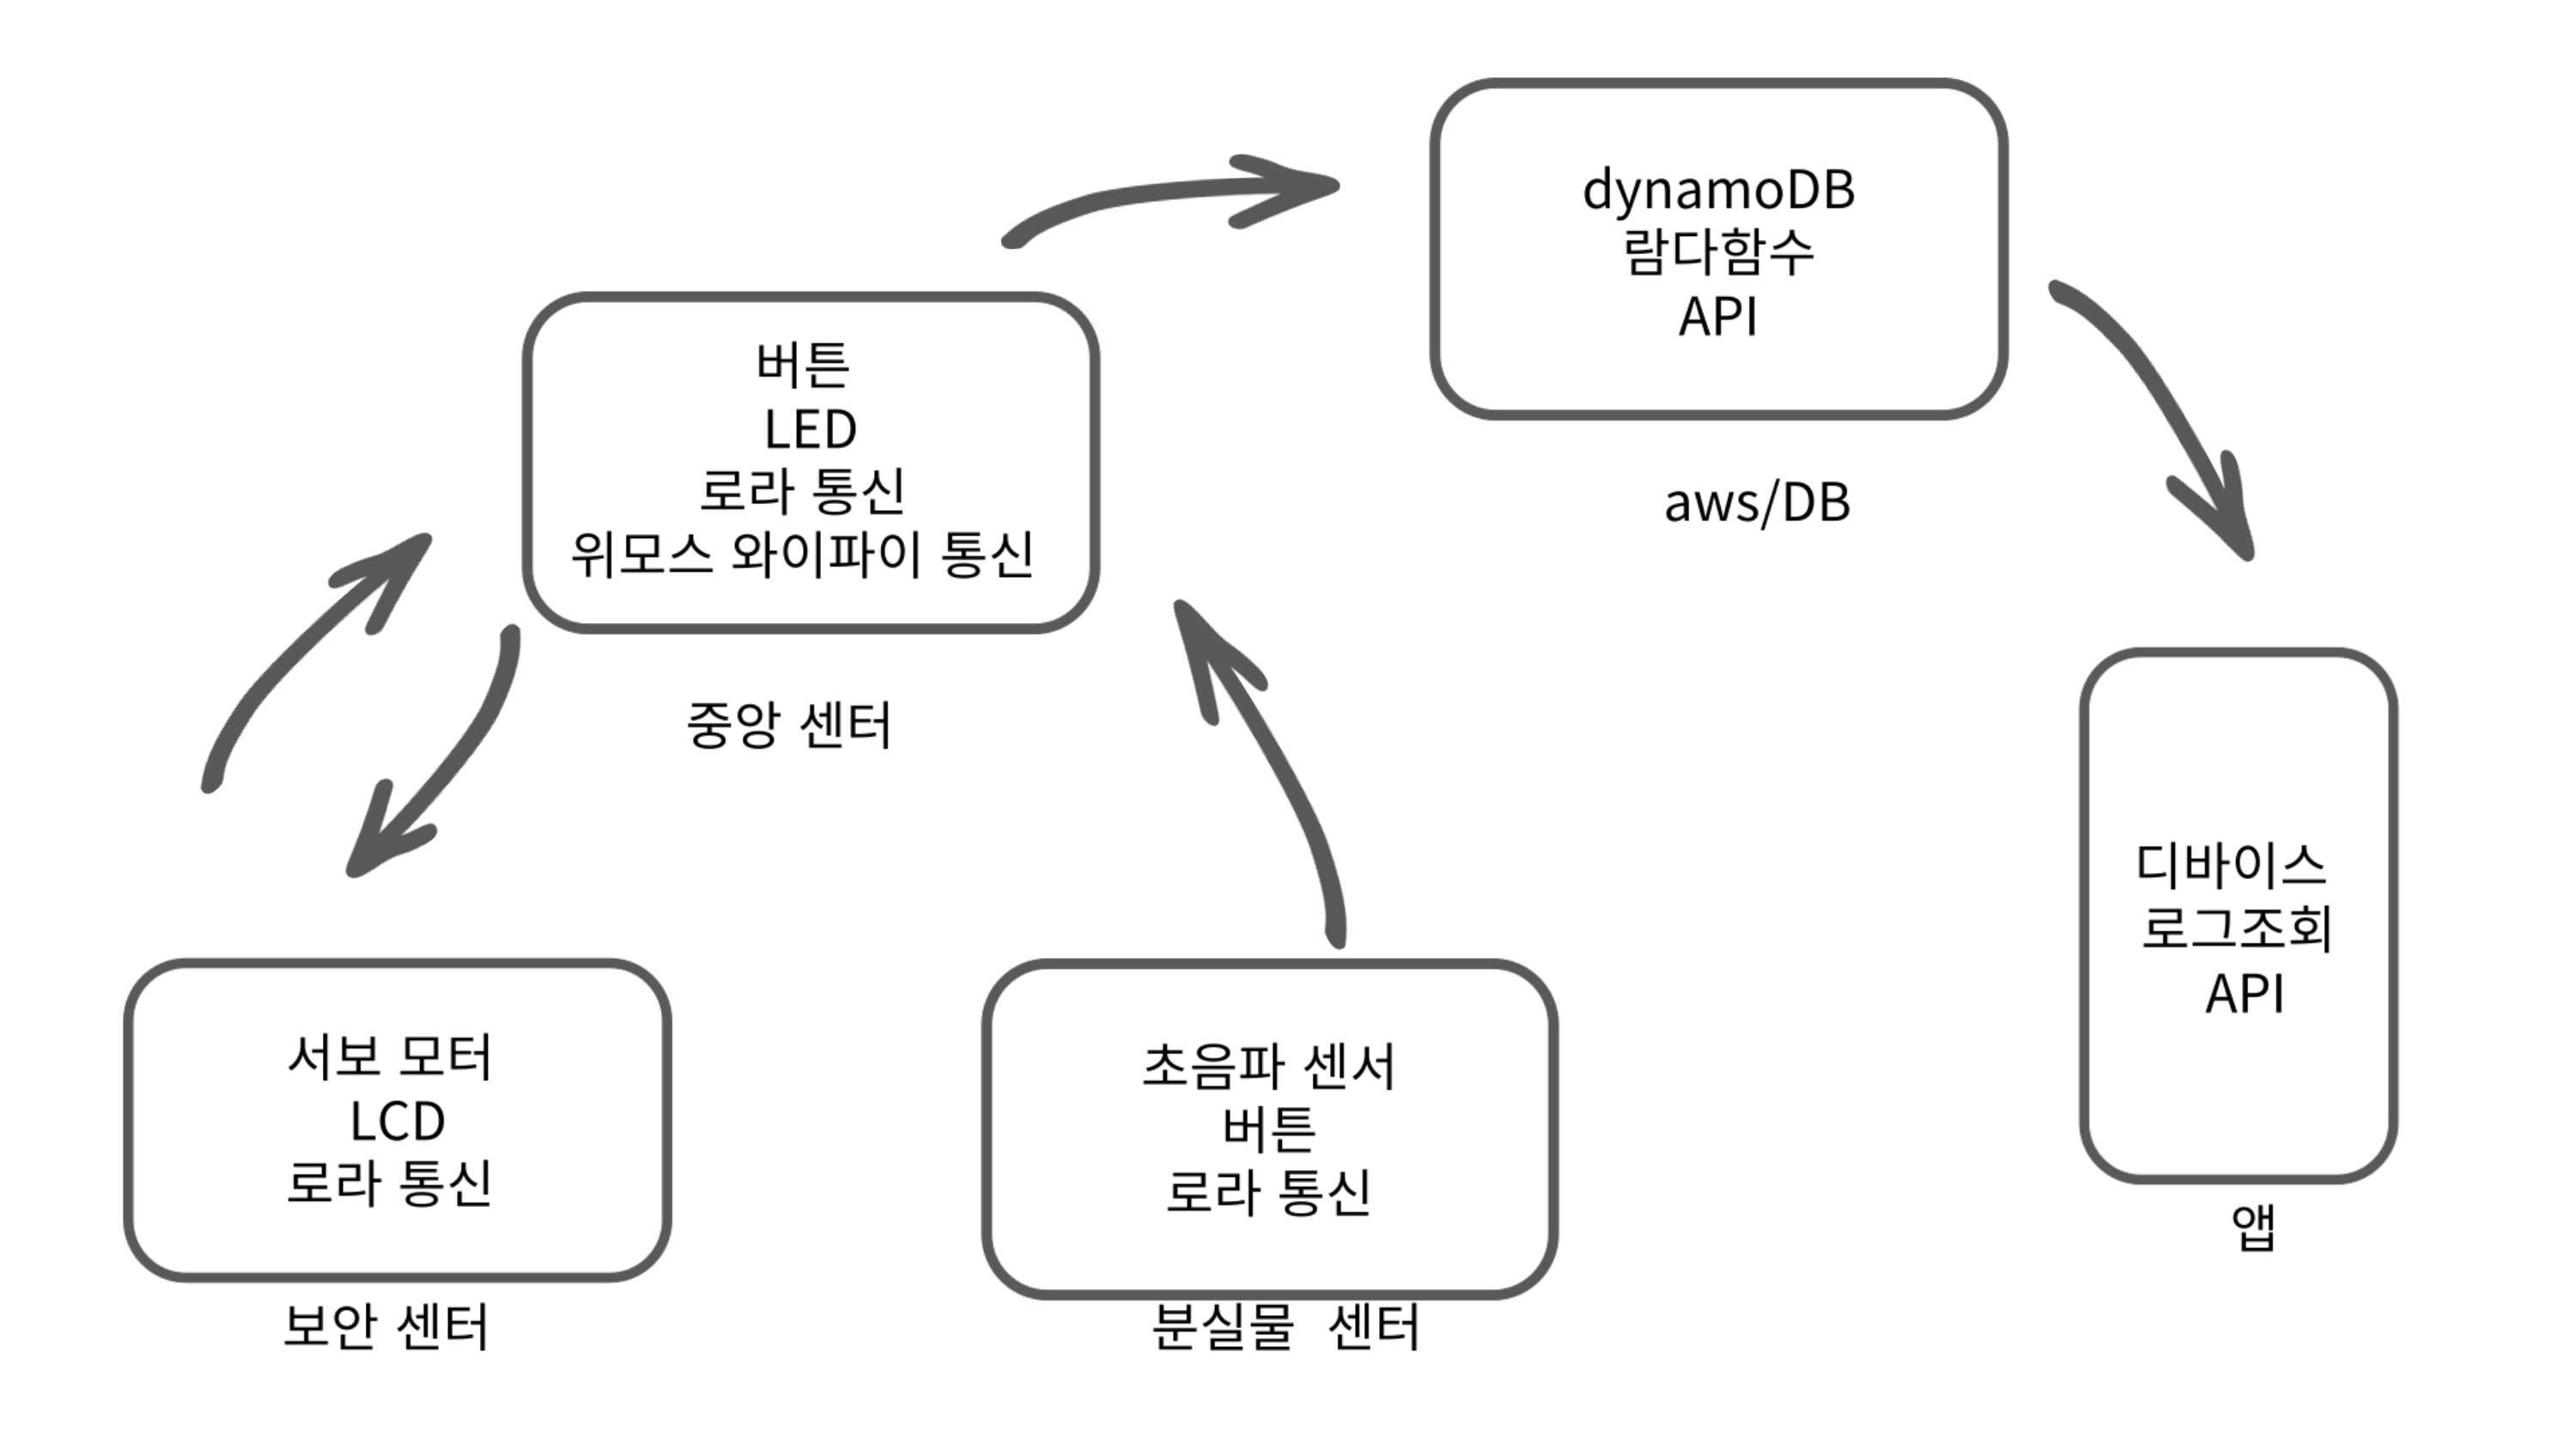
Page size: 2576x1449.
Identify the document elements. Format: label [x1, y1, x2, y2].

picture [1459, 142, 1880, 378]
text_box [975, 952, 1566, 1307]
picture [989, 1281, 1443, 1375]
picture [1209, 151, 1339, 156]
picture [96, 1281, 510, 1375]
picture [2074, 1082, 2403, 1276]
picture [2074, 641, 2403, 750]
picture [425, 621, 578, 714]
text_box [1078, 723, 1463, 811]
text_box [999, 156, 1340, 245]
picture [138, 1011, 515, 1234]
text_box [137, 609, 478, 697]
text_box [117, 952, 679, 1290]
picture [2139, 458, 2281, 585]
text_box [514, 285, 1108, 641]
text_box [1992, 370, 2334, 458]
picture [1249, 811, 1409, 952]
text_box [293, 714, 592, 808]
text_box [1963, 750, 2514, 1082]
text_box [1423, 71, 2016, 427]
picture [1010, 1020, 1418, 1243]
picture [1640, 455, 1875, 552]
picture [2045, 245, 2188, 370]
picture [152, 697, 322, 797]
picture [295, 510, 464, 609]
picture [309, 808, 461, 900]
picture [1133, 583, 1293, 723]
picture [551, 318, 1057, 605]
picture [677, 679, 914, 773]
picture [1001, 245, 1120, 249]
picture [2096, 820, 2354, 1056]
